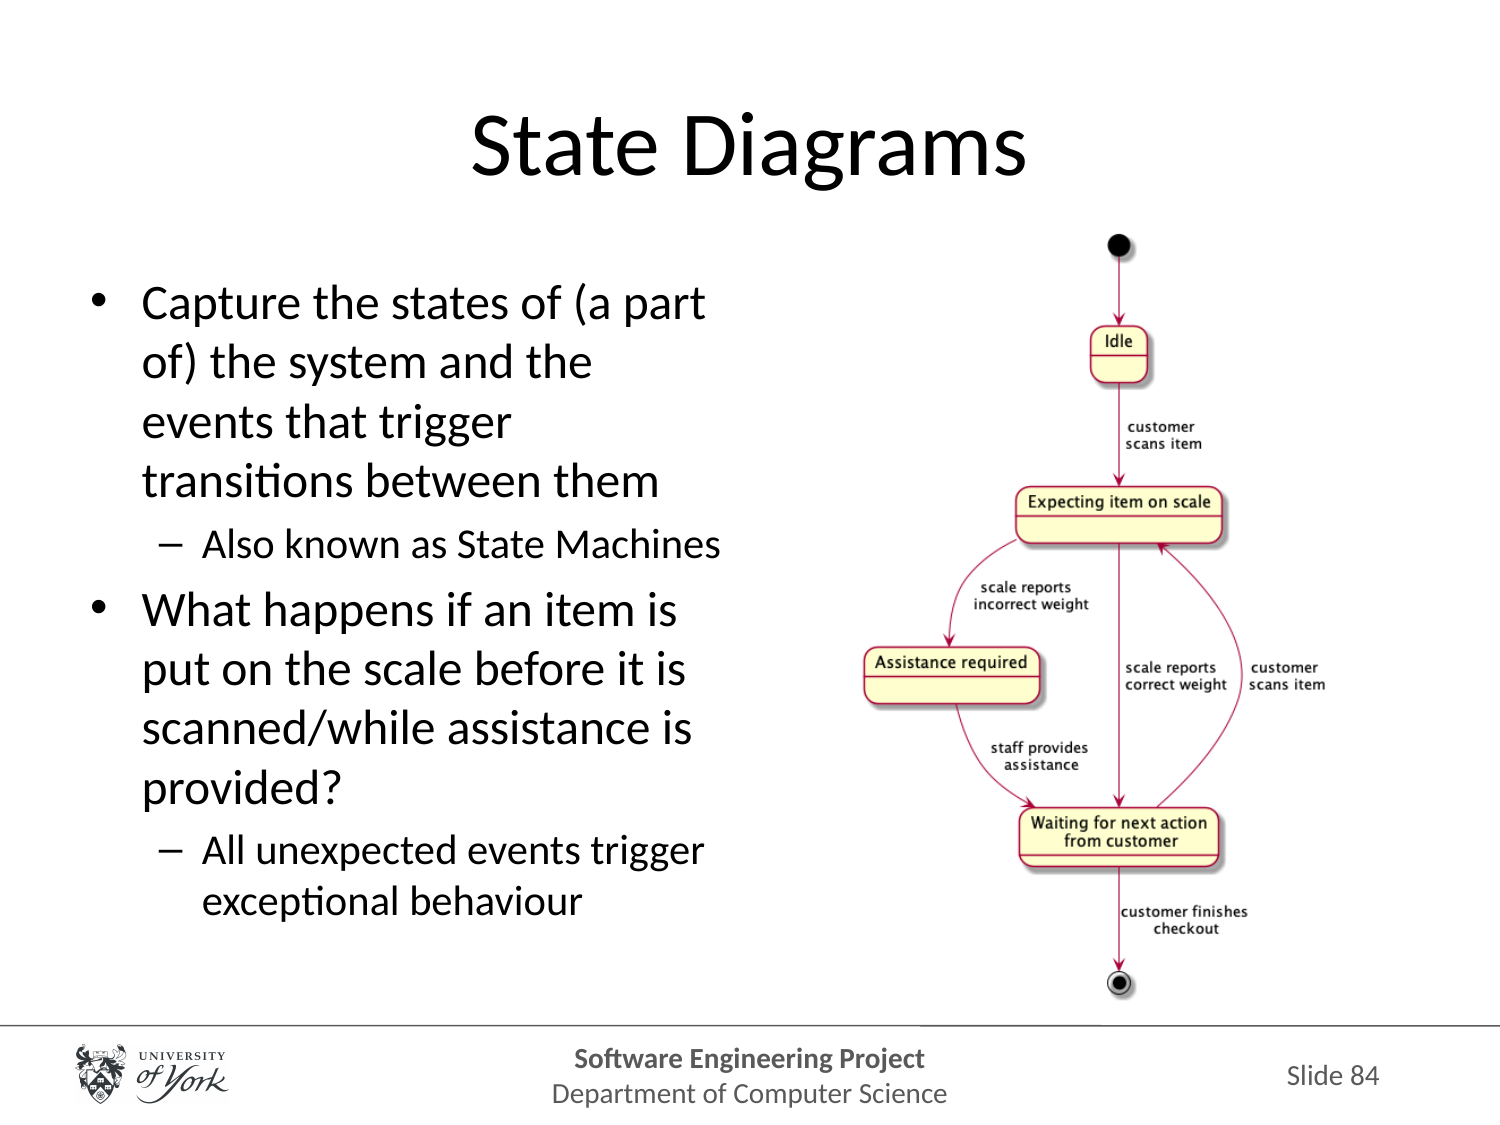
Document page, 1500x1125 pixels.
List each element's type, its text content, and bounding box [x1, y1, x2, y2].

title State Diagrams [75, 45, 1425, 233]
list Capture the states of (a part of) the system and the events that trigger transitions between them Also known as State Machines What happens if an item is put on the scale before it is scanned/while assistance is provided? All unexpected events trigger exceptional behaviour [75, 262, 738, 1005]
picture [857, 225, 1337, 1006]
picture [75, 1044, 229, 1104]
